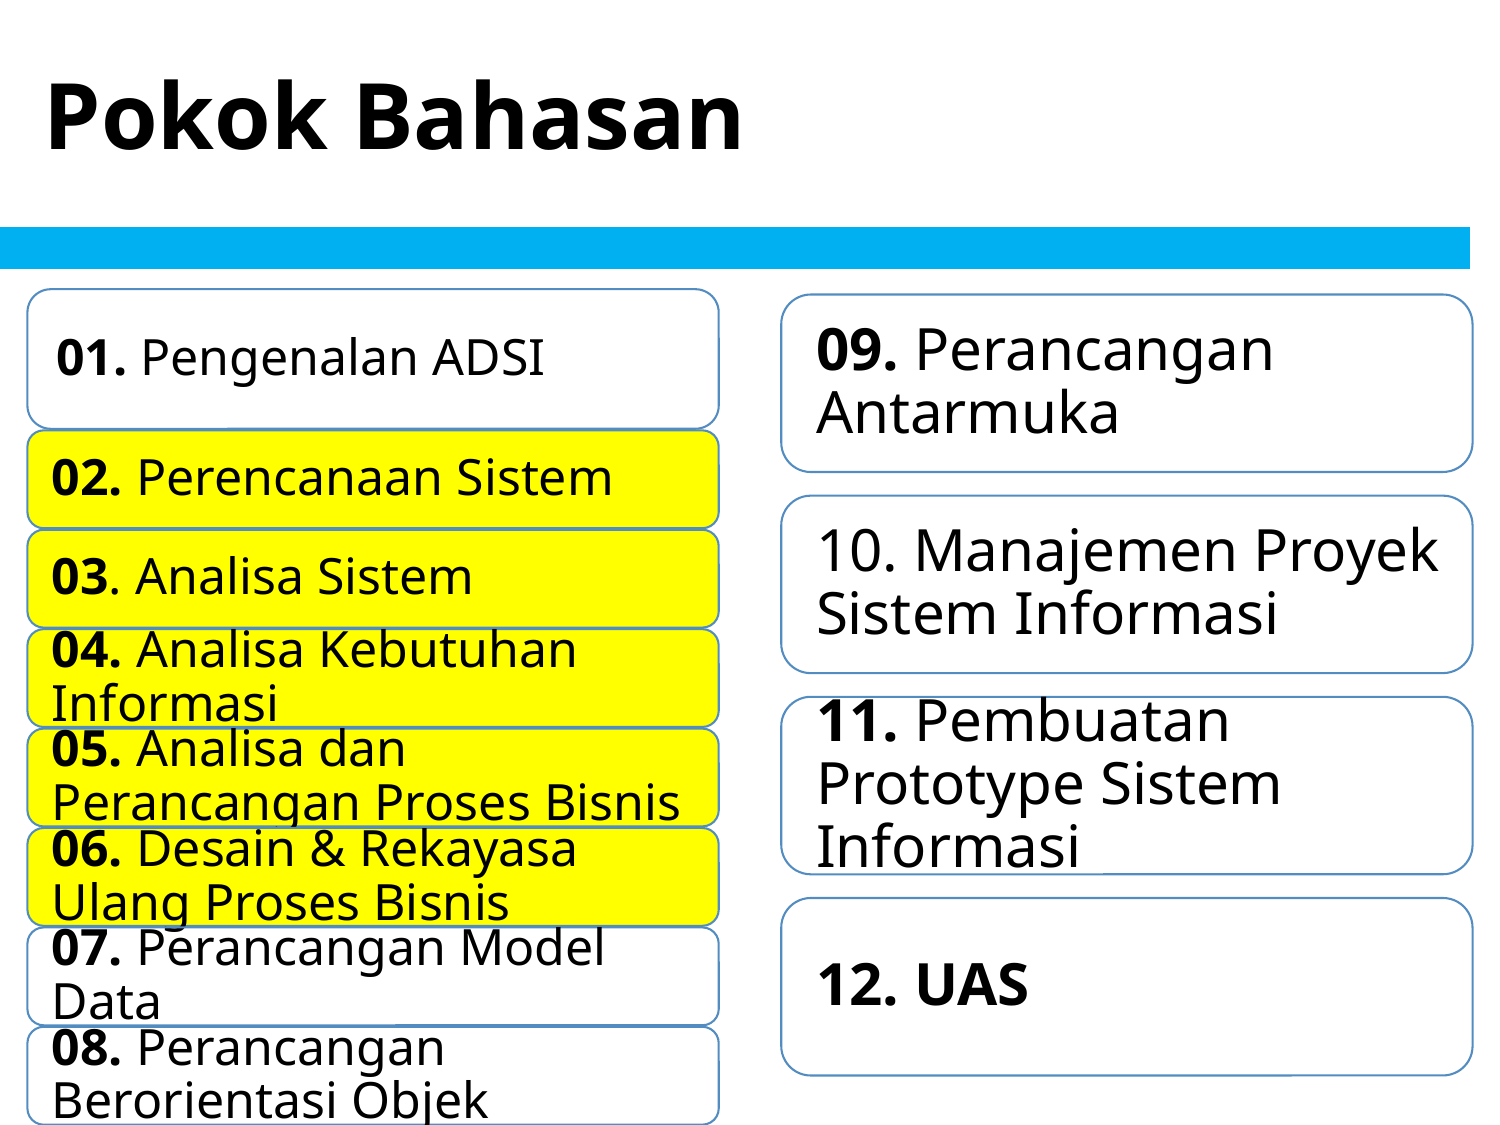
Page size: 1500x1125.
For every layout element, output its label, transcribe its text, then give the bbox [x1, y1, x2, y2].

title Pokok Bahasan [28, 19, 1469, 222]
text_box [781, 288, 1473, 1081]
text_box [27, 288, 719, 1125]
